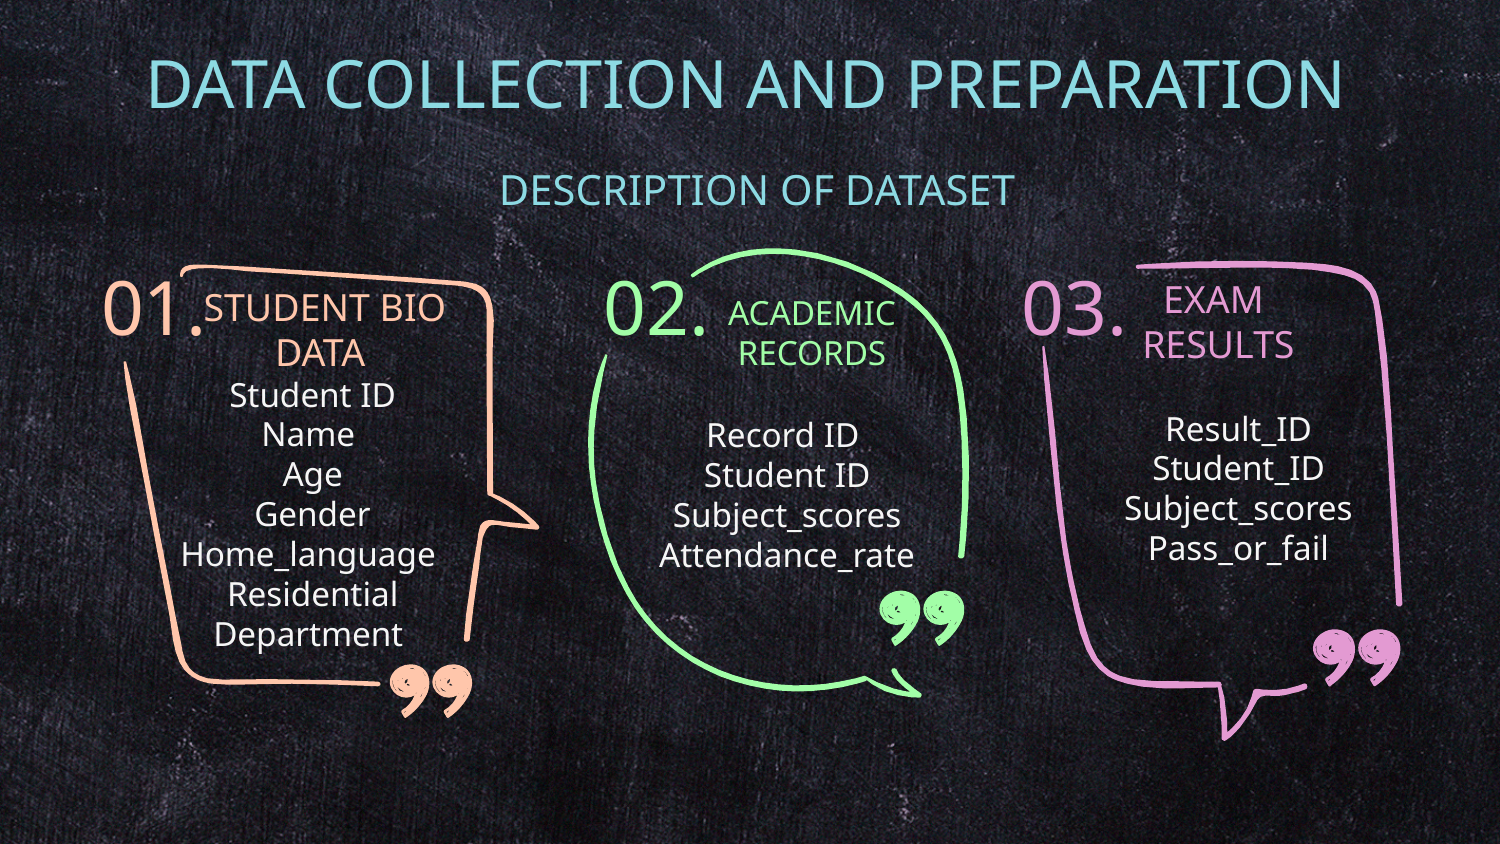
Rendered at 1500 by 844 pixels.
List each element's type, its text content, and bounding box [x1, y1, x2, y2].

title 01. [86, 248, 402, 362]
picture [0, 0, 1500, 844]
subtitle Student ID Name Age Gender Home_language Residential Department [155, 362, 471, 525]
title 03. [1006, 248, 1322, 362]
subtitle Result_ID Student_ID Subject_scores Pass_or_fail [1081, 392, 1397, 559]
title DATA COLLECTION AND PREPARATION [81, 34, 1411, 129]
subtitle Record ID Student ID Subject_scores Attendance_rate [629, 399, 945, 565]
subtitle ACADEMIC RECORDS [657, 294, 967, 370]
subtitle STUDENT BIO DATA [170, 291, 480, 367]
text_box DESCRIPTION OF DATASET [92, 141, 1422, 236]
subtitle EXAM RESULTS [1059, 283, 1368, 359]
title 02. [588, 248, 904, 362]
